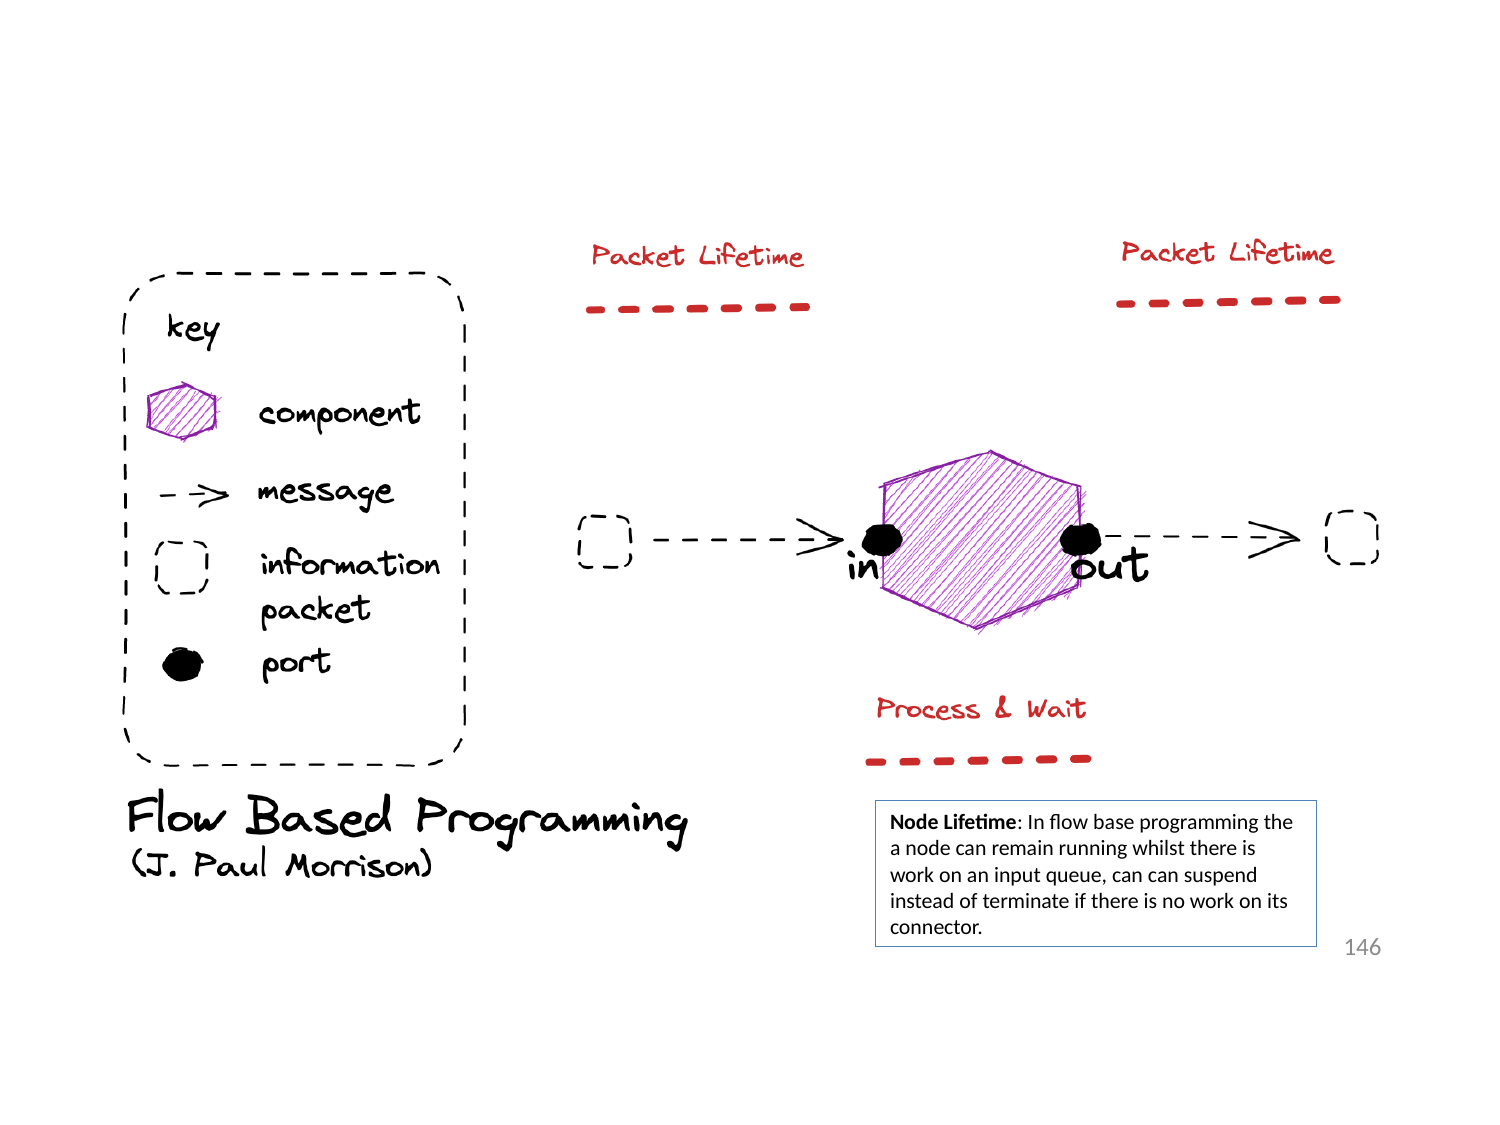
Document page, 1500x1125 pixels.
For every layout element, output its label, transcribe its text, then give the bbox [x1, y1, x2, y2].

text_box Node Lifetime: In flow base programming the a node can remain running whilst there is work on an input queue, can can suspend instead of terminate if there is no work on its connector. [875, 914, 1317, 947]
picture [106, 219, 1394, 906]
slide_number 146 [1059, 922, 1397, 968]
